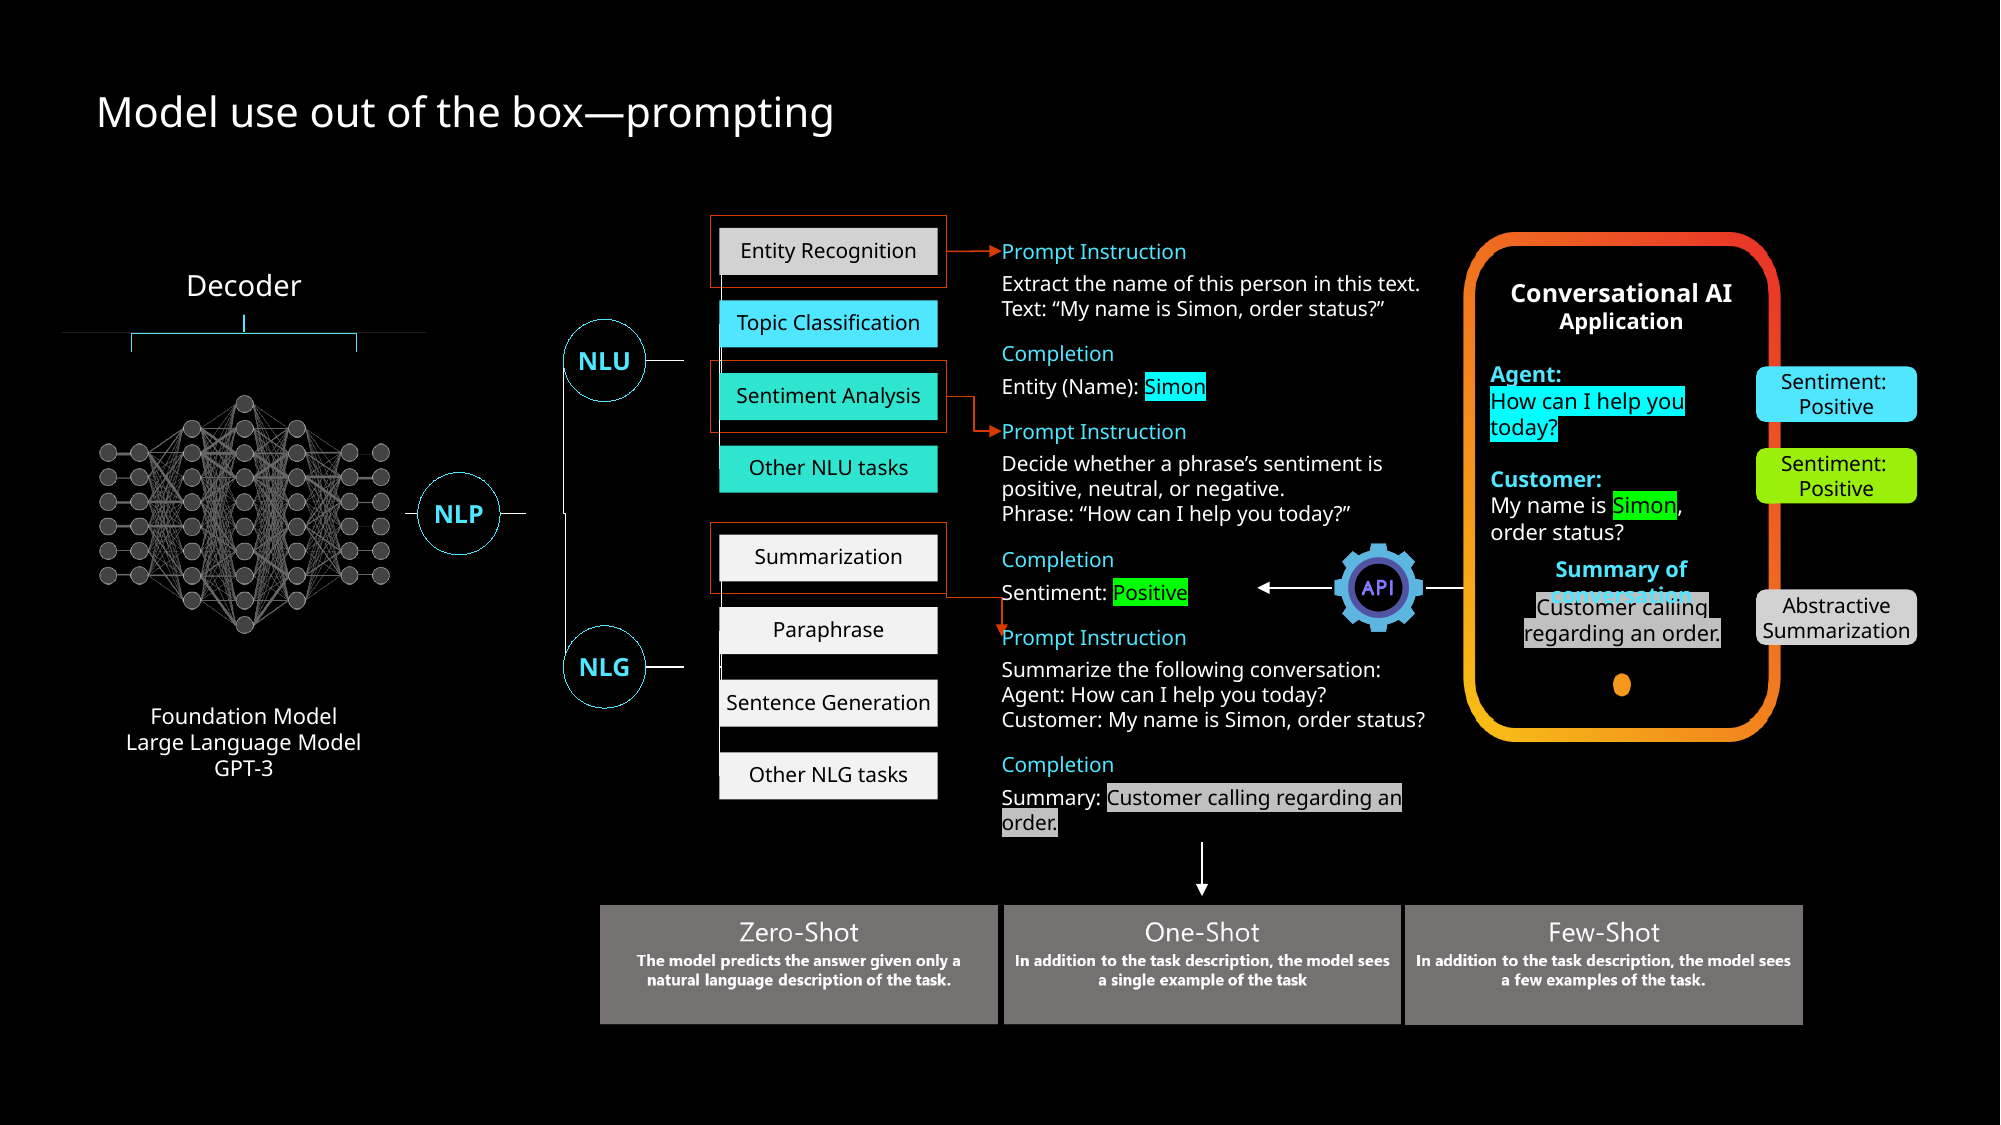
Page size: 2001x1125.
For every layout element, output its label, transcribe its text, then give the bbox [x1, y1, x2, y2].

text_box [62, 215, 1918, 897]
title Model use out of the box—prompting [95, 75, 1000, 137]
picture [600, 905, 1804, 1025]
